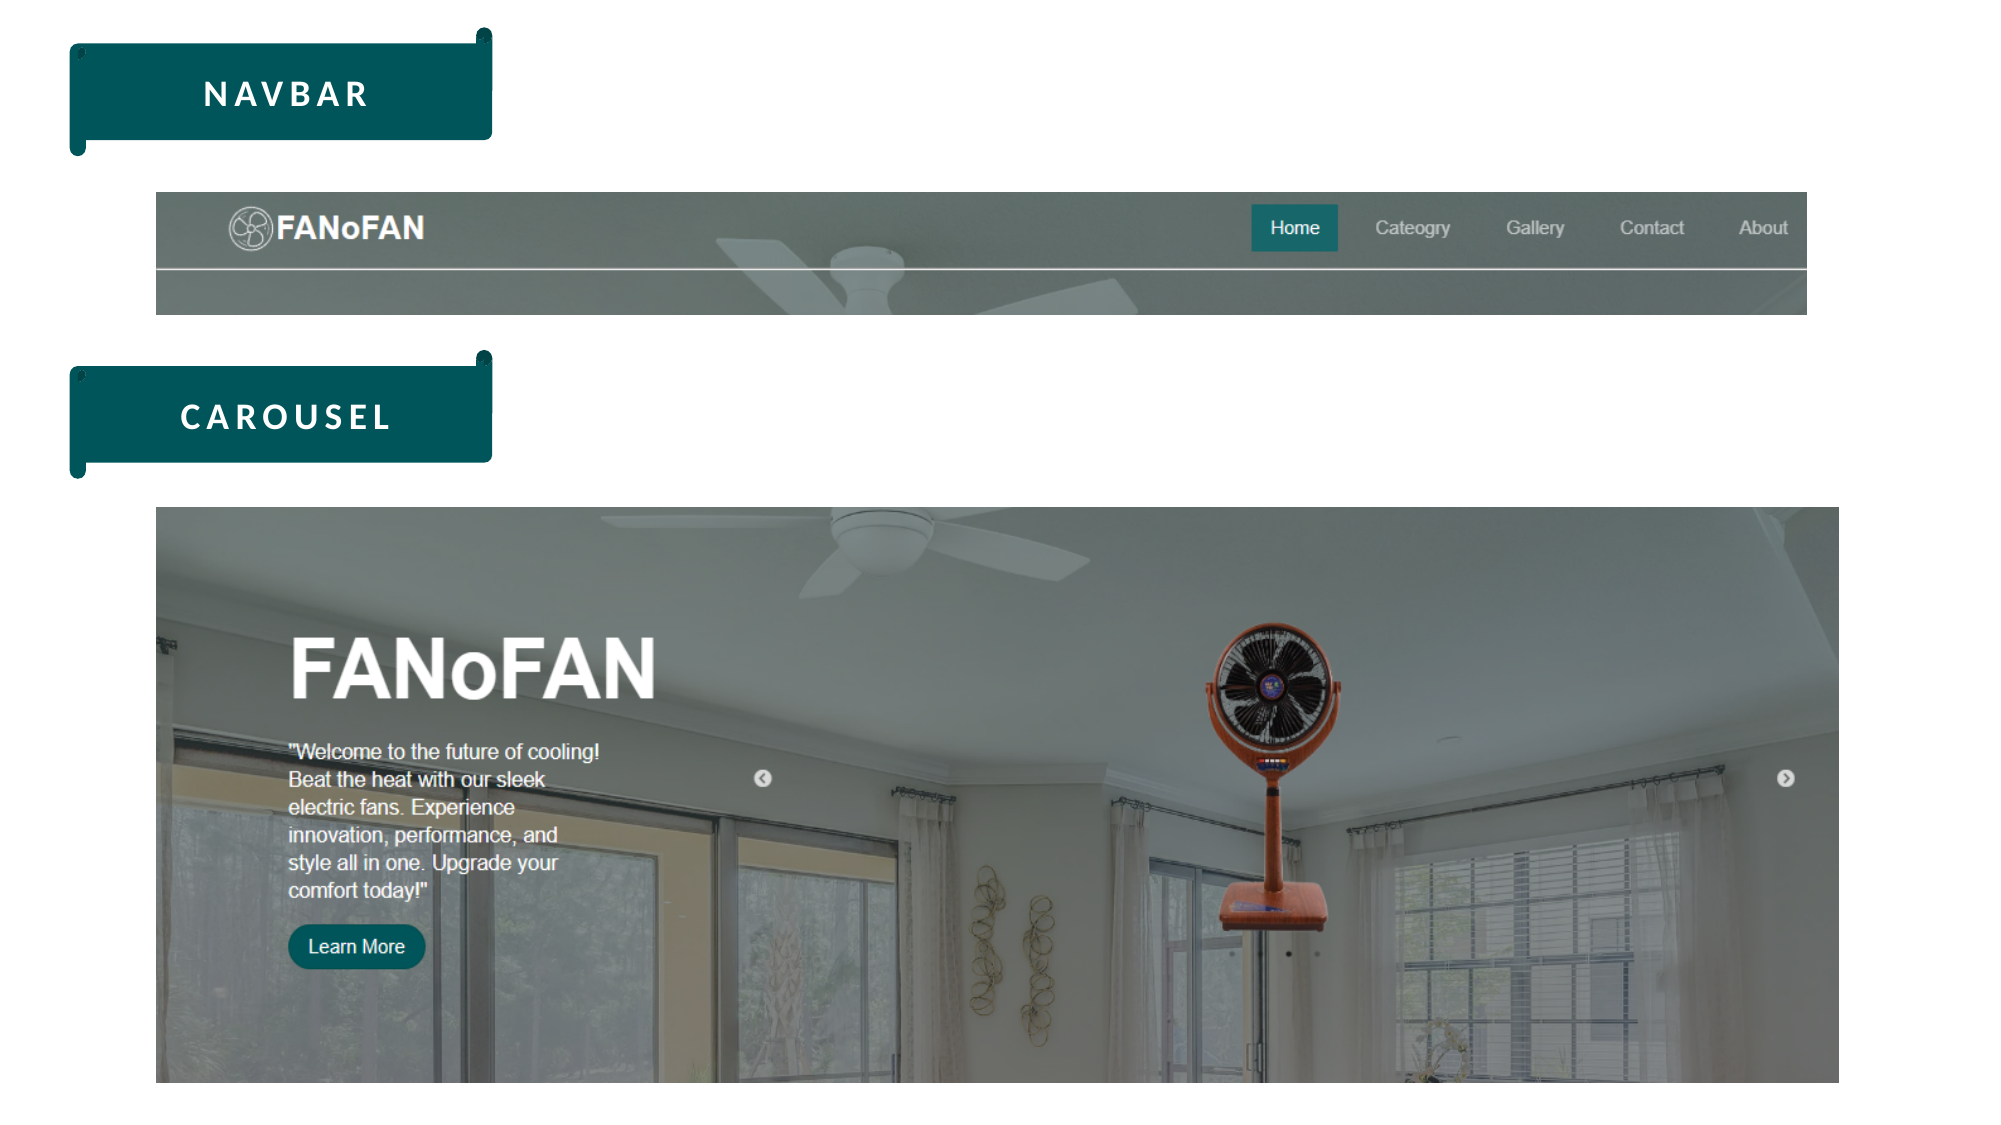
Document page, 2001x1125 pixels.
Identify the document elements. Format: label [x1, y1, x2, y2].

text_box [69, 27, 1839, 1083]
